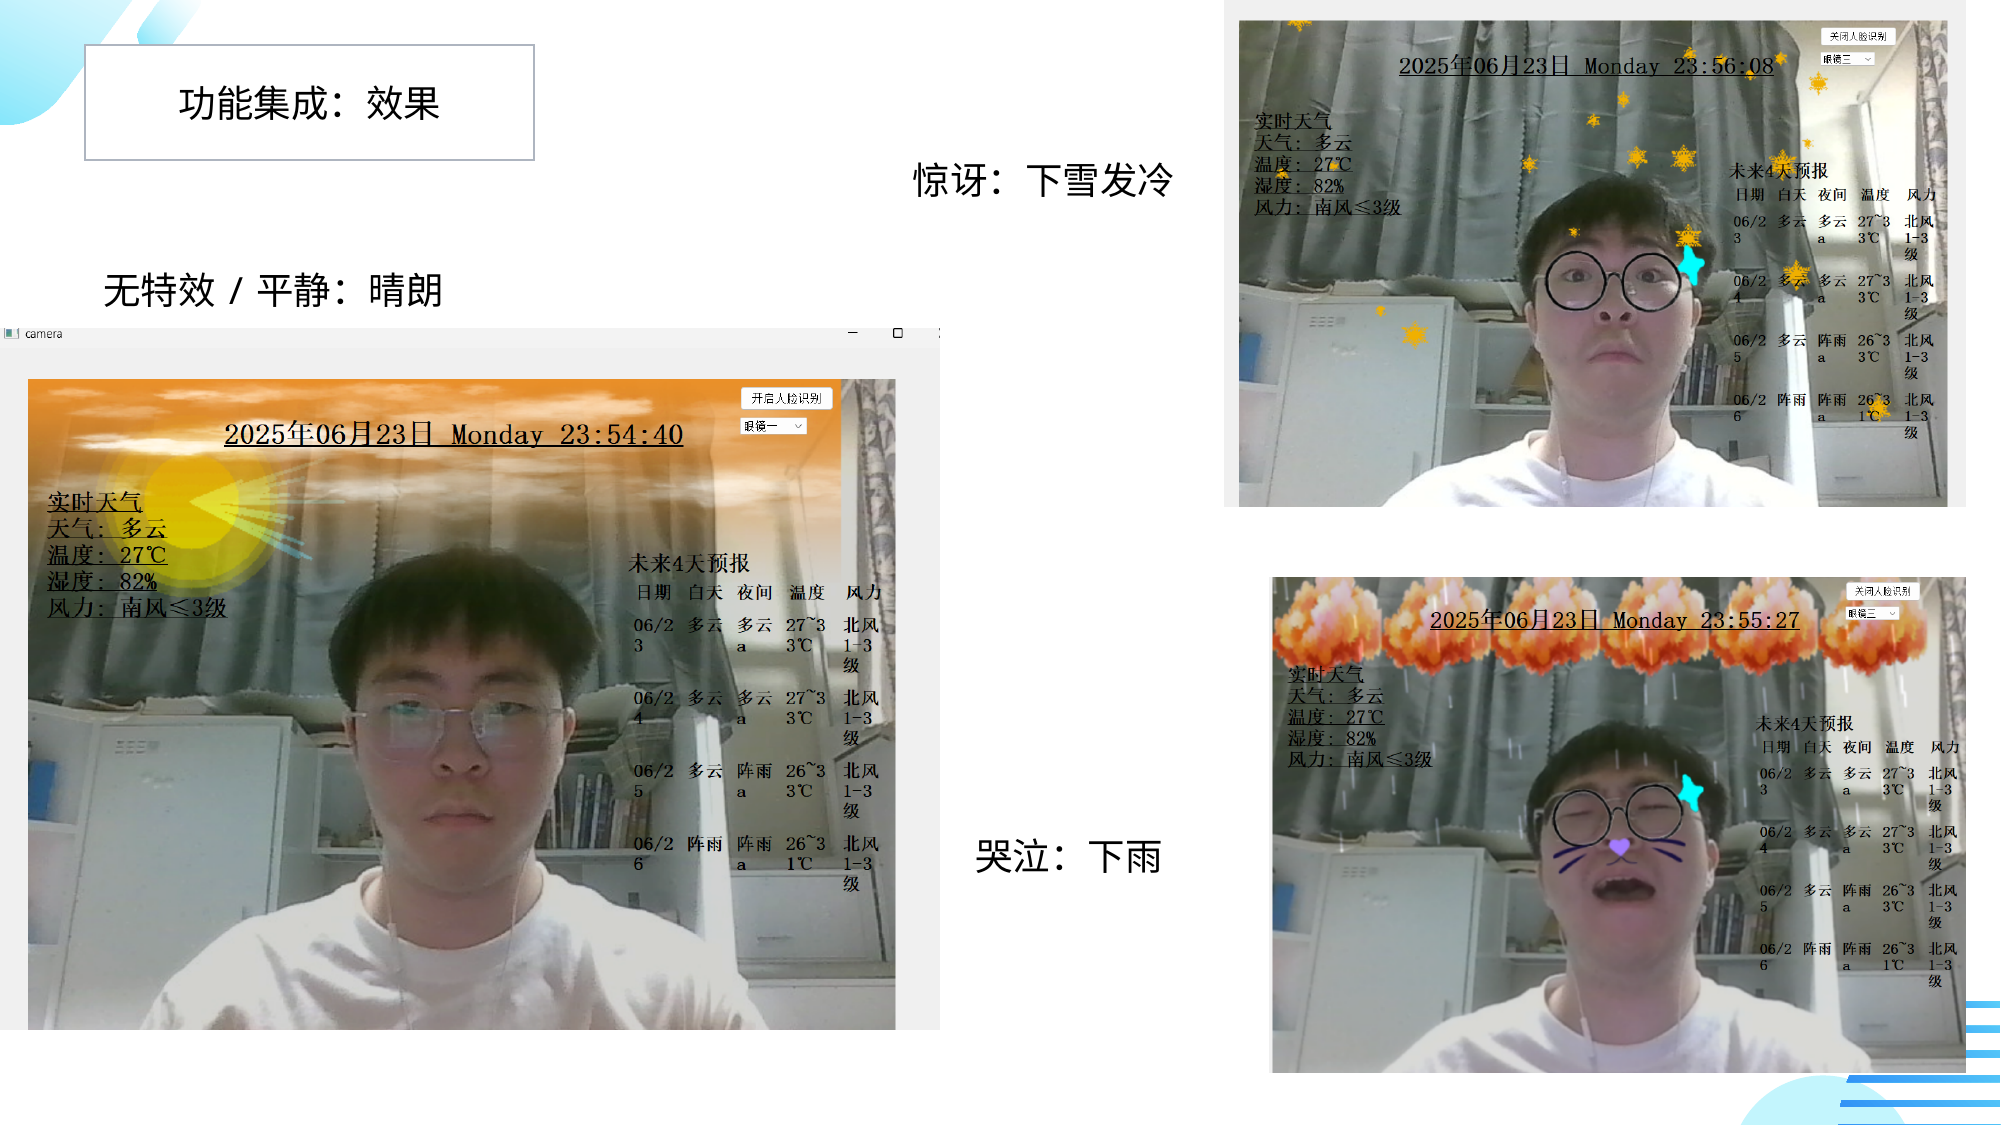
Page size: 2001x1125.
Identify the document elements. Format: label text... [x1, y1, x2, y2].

picture [1269, 577, 1966, 1074]
text_box 功能集成：效果 [84, 44, 535, 161]
text_box 无特效/平静：晴朗 [88, 259, 728, 319]
picture [1224, 0, 1966, 507]
text_box 哭泣：下雨 [960, 825, 1269, 885]
picture [0, 328, 940, 1030]
text_box 惊讶：下雪发冷 [898, 149, 1224, 210]
